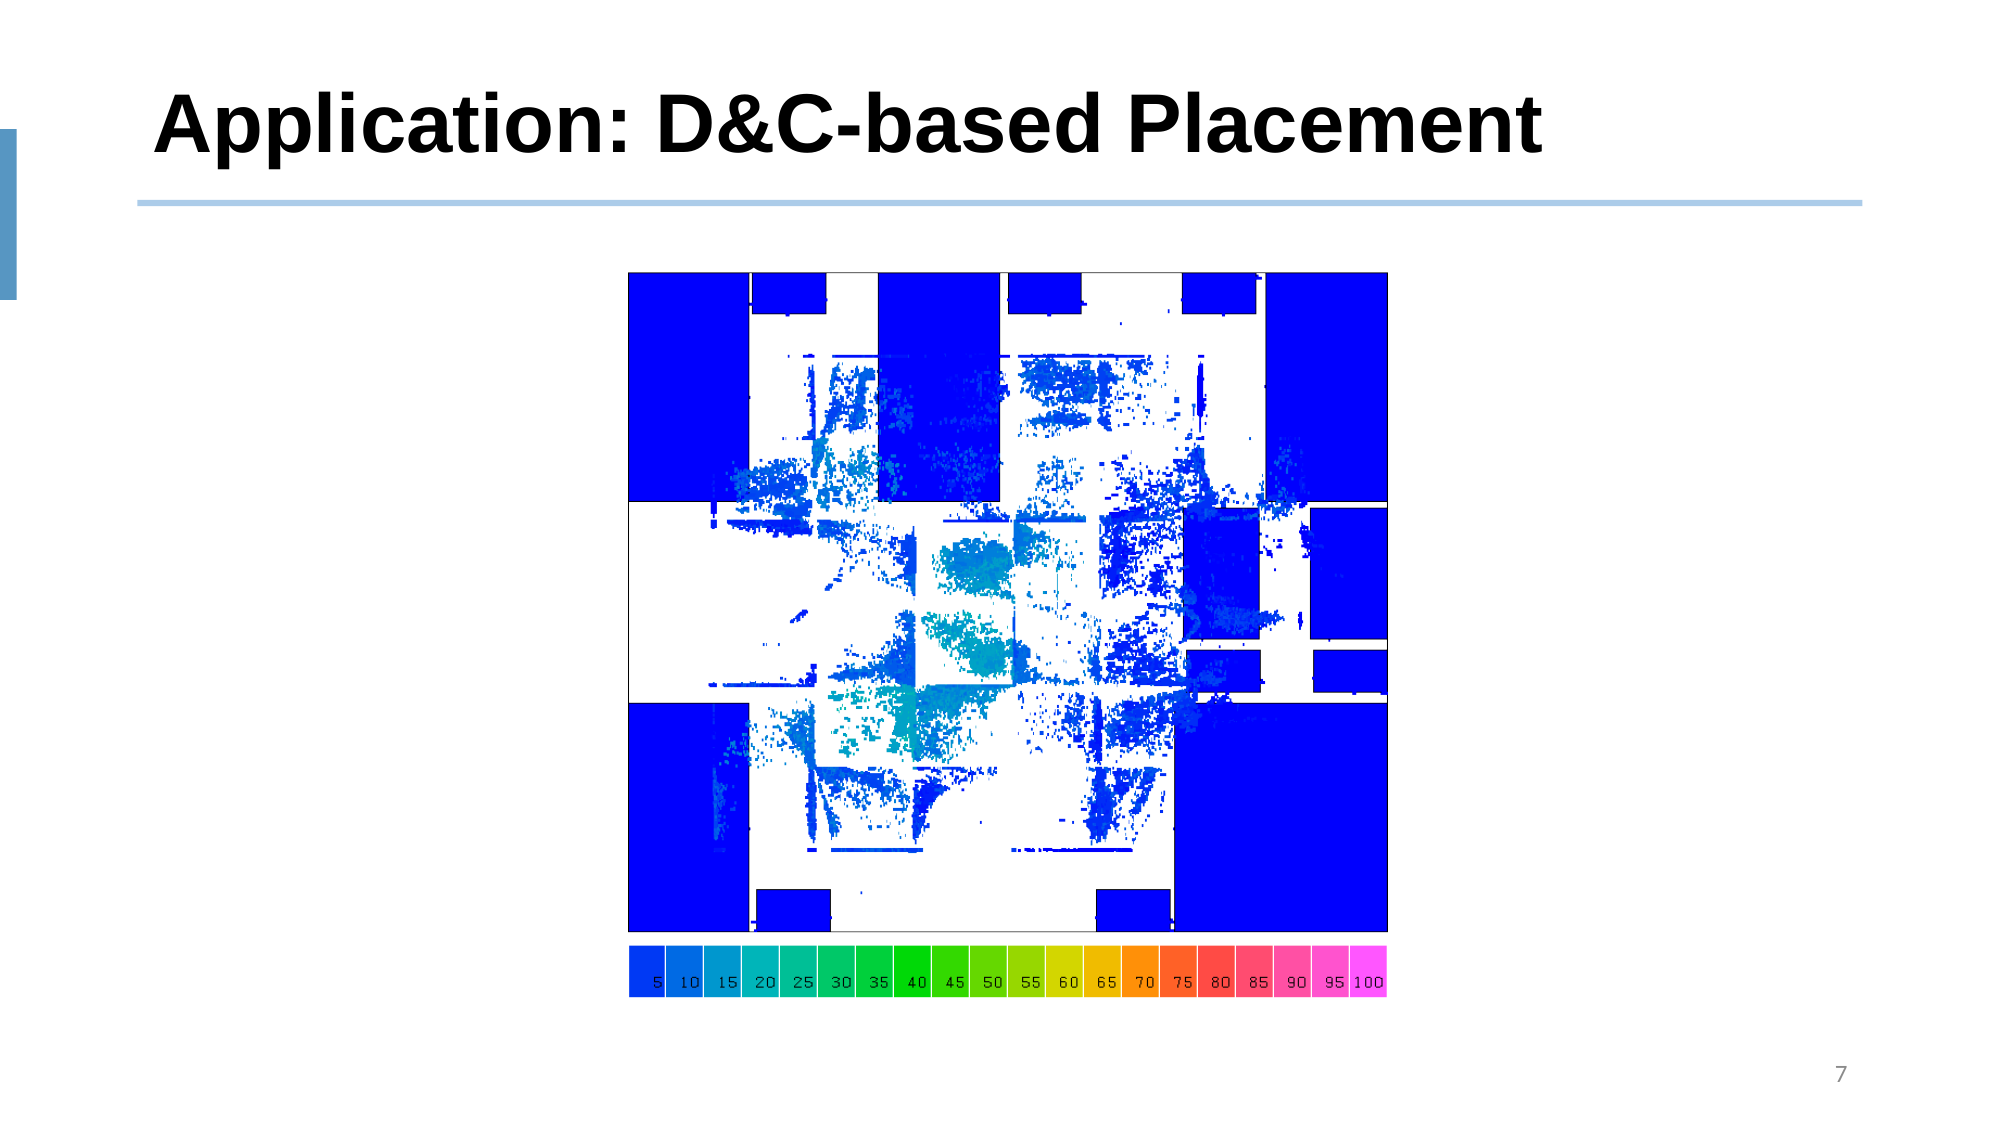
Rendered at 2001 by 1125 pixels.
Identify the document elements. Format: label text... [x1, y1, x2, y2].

title Application: D&C-based Placement [137, 42, 1863, 208]
slide_number 7 [1412, 1042, 1863, 1103]
picture [628, 230, 1388, 1043]
